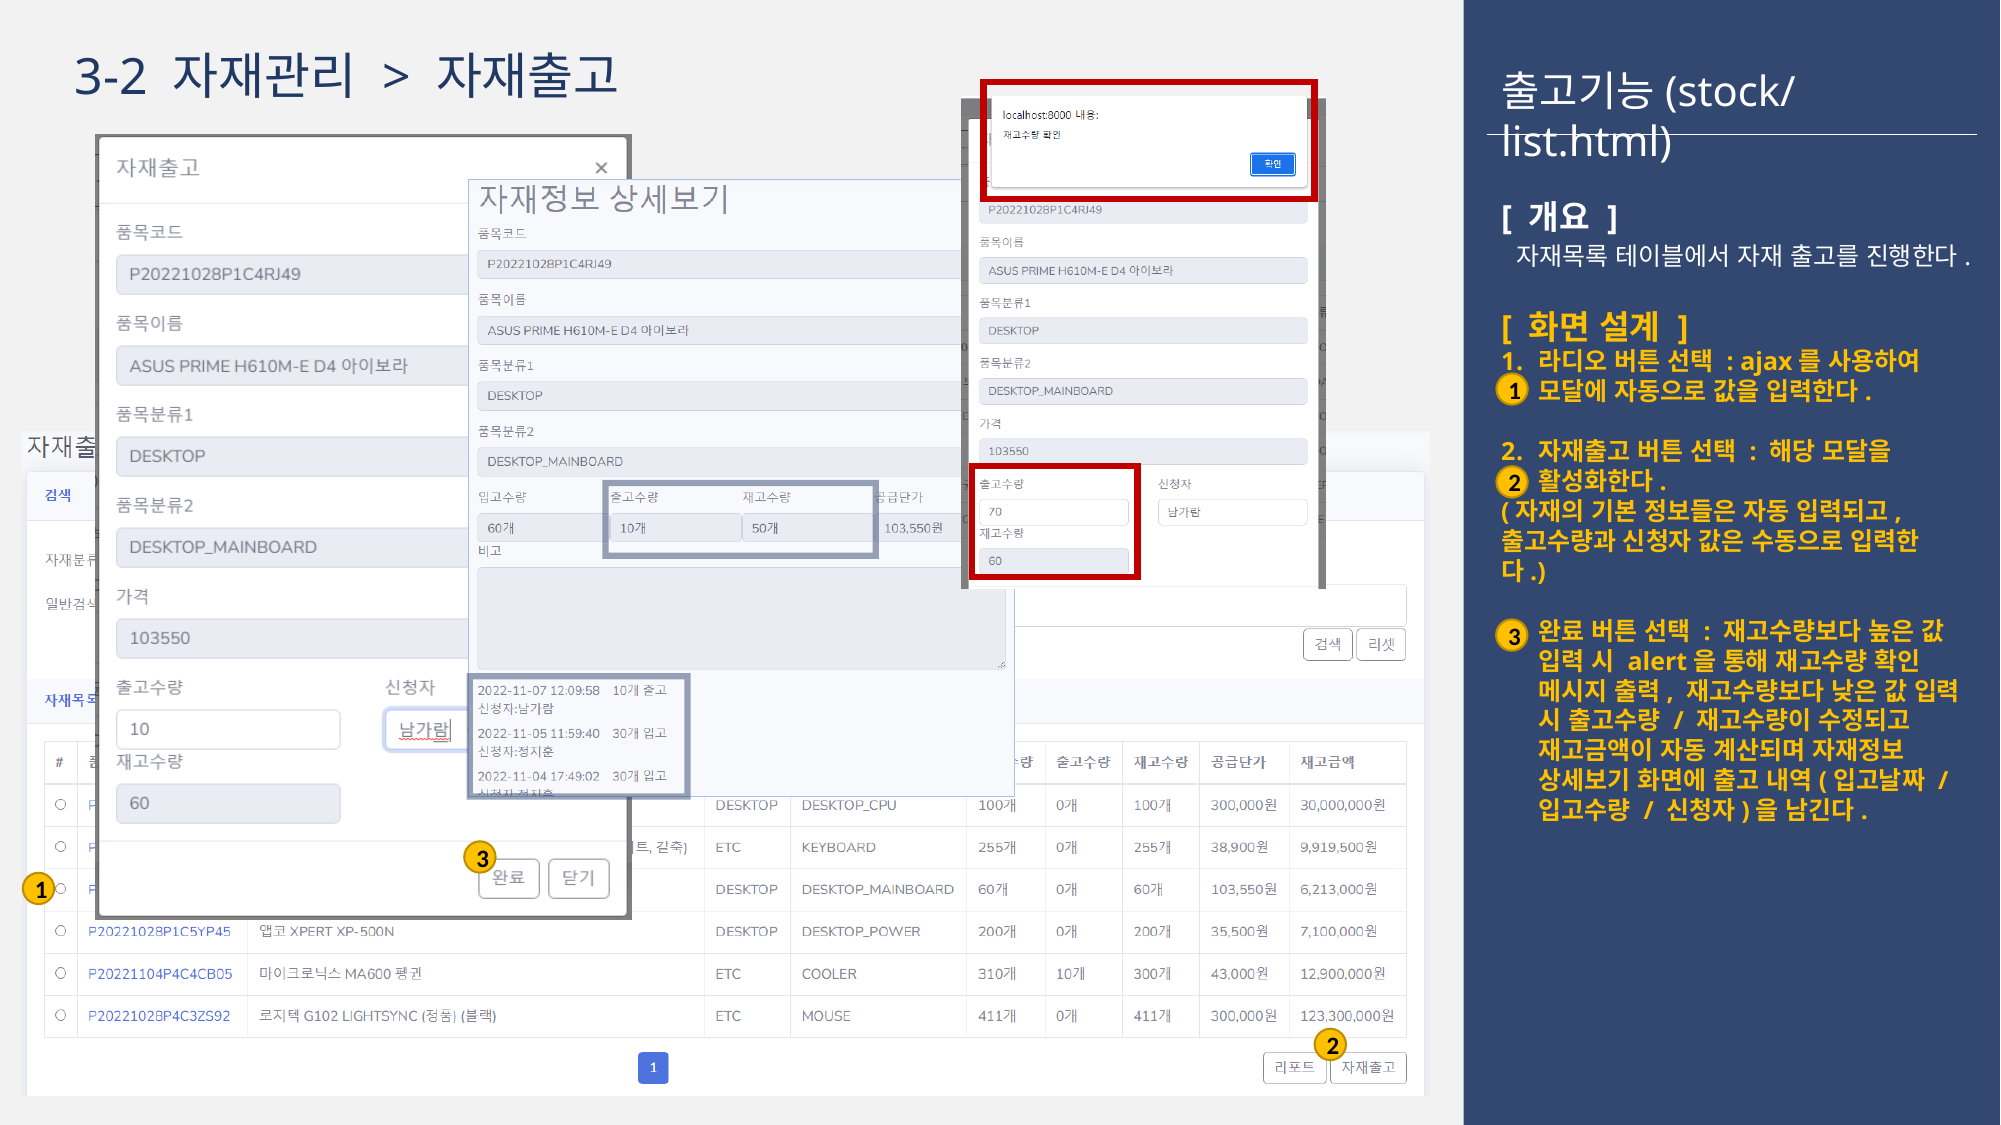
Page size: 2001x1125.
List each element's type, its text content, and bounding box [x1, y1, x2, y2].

text_box 출고기능(stock/list.html) [1486, 135, 1978, 158]
text_box 출고기능(stock/list.html) [1486, 57, 1978, 134]
text_box 3-2 자재관리 > 자재출고 [59, 37, 635, 112]
text_box [1463, 0, 2000, 1125]
text_box 2 [1495, 465, 1529, 499]
text_box [ 개요 ] 자재목록 테이블에서 자재 출고를 진행한다. [ 화면 설계 ] 라디오 버튼 선택 : ajax를 사용하여 모달에 자동으로 값을 입력한다. 자재출고 버튼 선택 : 해당 모달을 활성화한다. (자재의 기본 정보들은 자동 입력되고, 출고수량과 신청자 값은 수동으로 입력한다.) 완료 버튼 선택 : 재고수량보다 높은 값 입력 시 alert을 통해 재고수량 확인 메시지 출력, 재고수량보다 낮은 값 입력 시 출고수량 / 재고수량이 수정되고 재고금액이 자동 계산되며 자재정보 상세보기 화면에 출고 내역(입고날짜 / 입고수량 / 신청자)을 남긴다. [1486, 158, 1978, 863]
text_box [982, 81, 1316, 96]
picture [22, 96, 1430, 1096]
text_box 3 [1495, 618, 1529, 652]
text_box 1 [1495, 372, 1529, 406]
